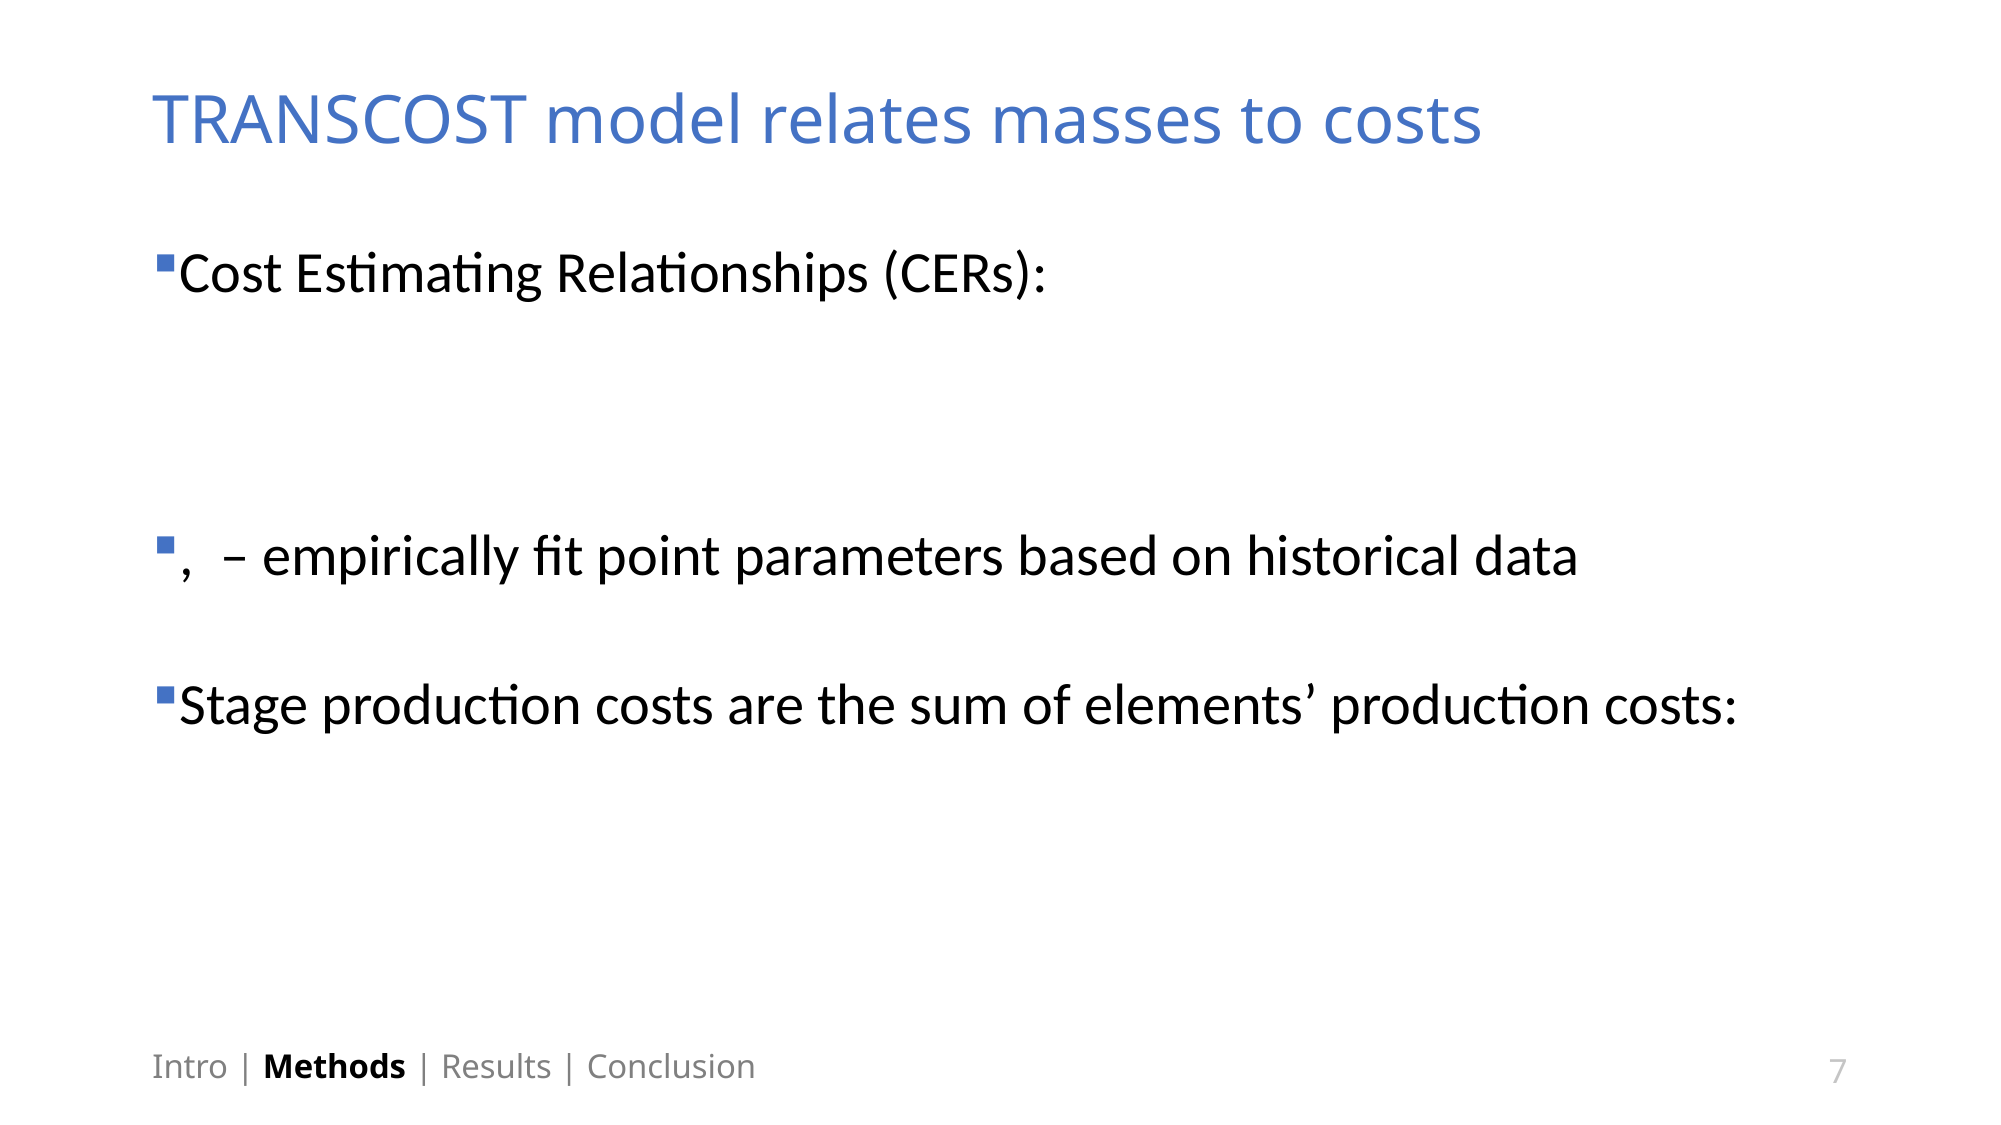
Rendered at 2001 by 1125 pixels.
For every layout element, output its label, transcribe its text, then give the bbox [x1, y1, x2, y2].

title TRANSCOST model relates masses to costs [137, 59, 1863, 185]
text_box Intro | Methods | Results | Conclusion [137, 1042, 782, 1103]
slide_number 7 [1412, 1042, 1863, 1103]
